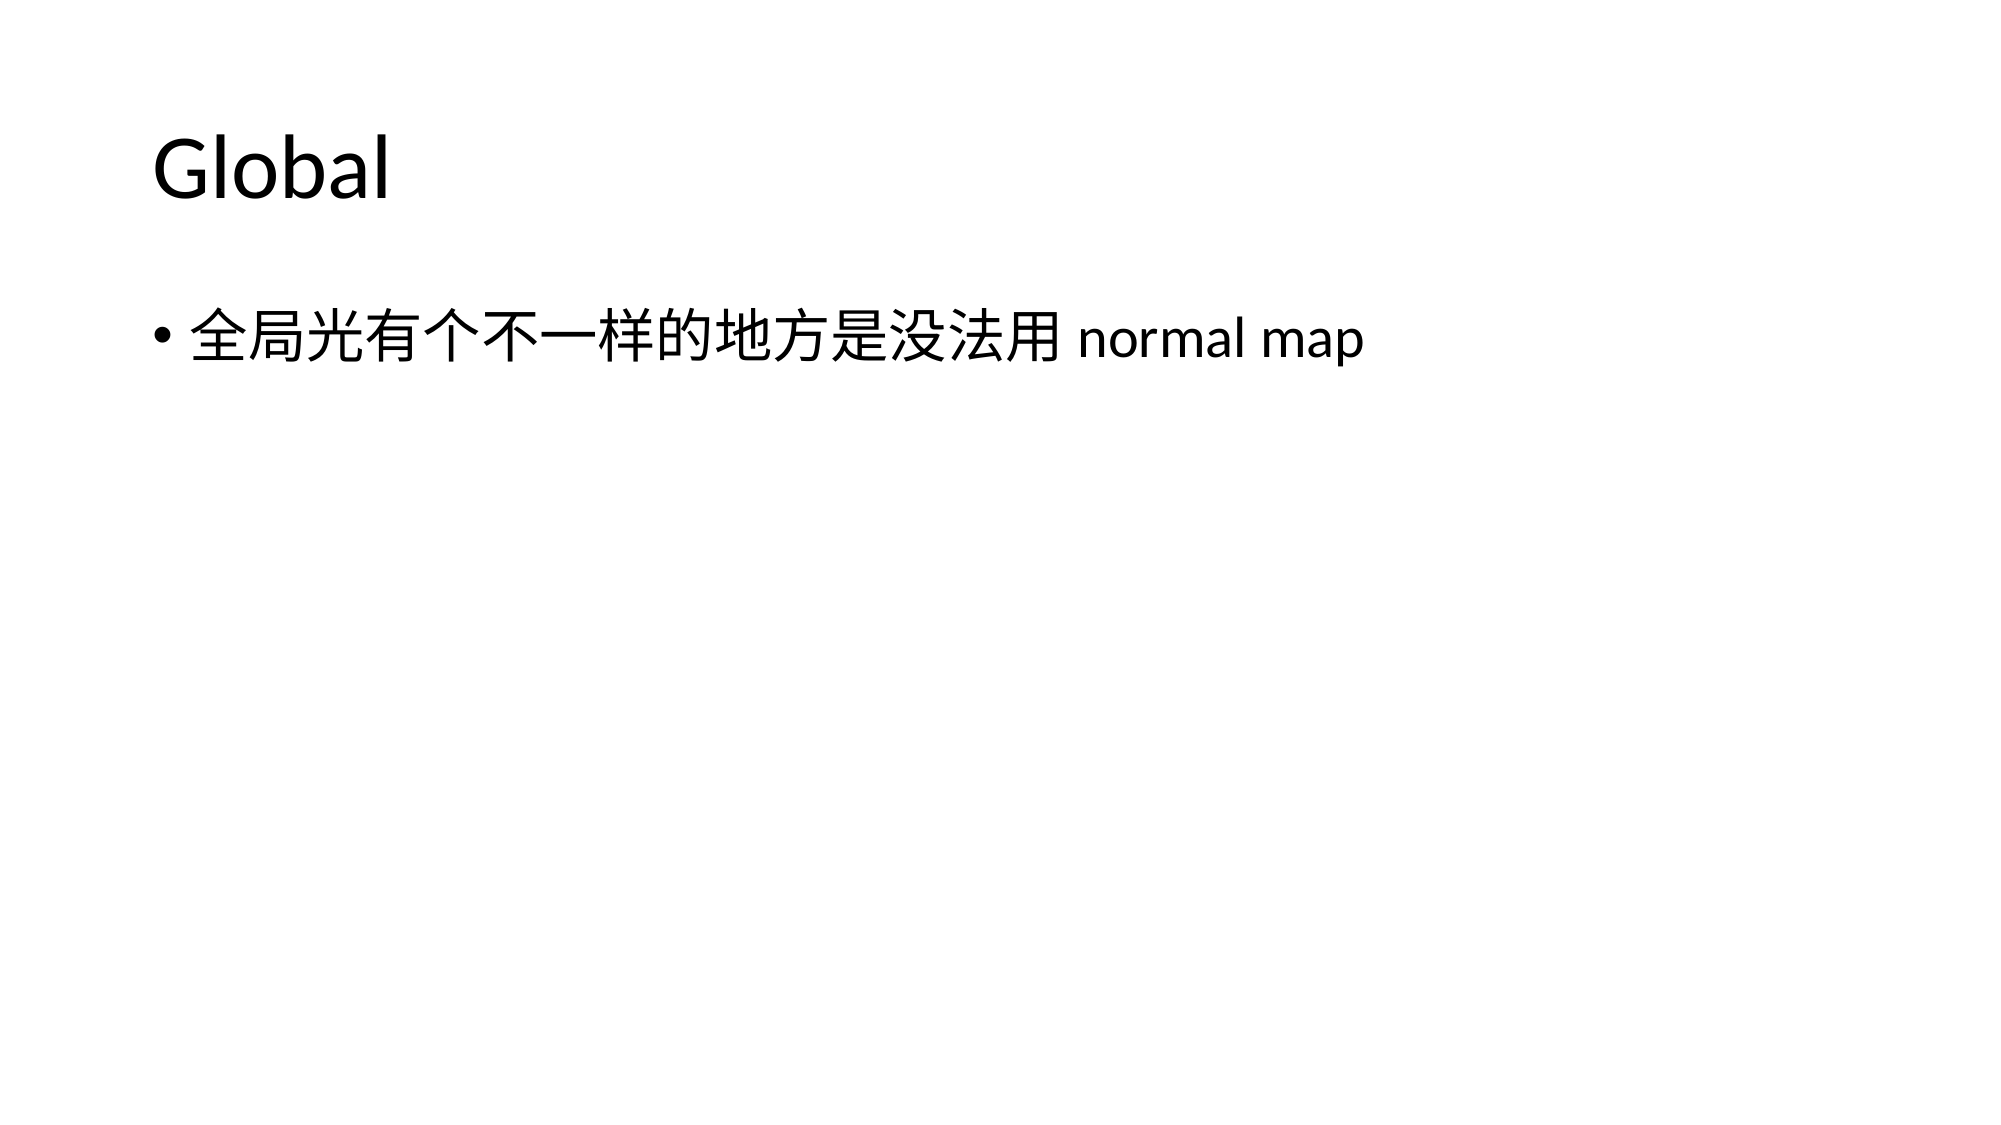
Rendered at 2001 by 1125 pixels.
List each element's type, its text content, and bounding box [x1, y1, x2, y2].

list 全局光有个不一样的地方是没法用normal map [137, 299, 1863, 1014]
title Global [137, 59, 1863, 278]
